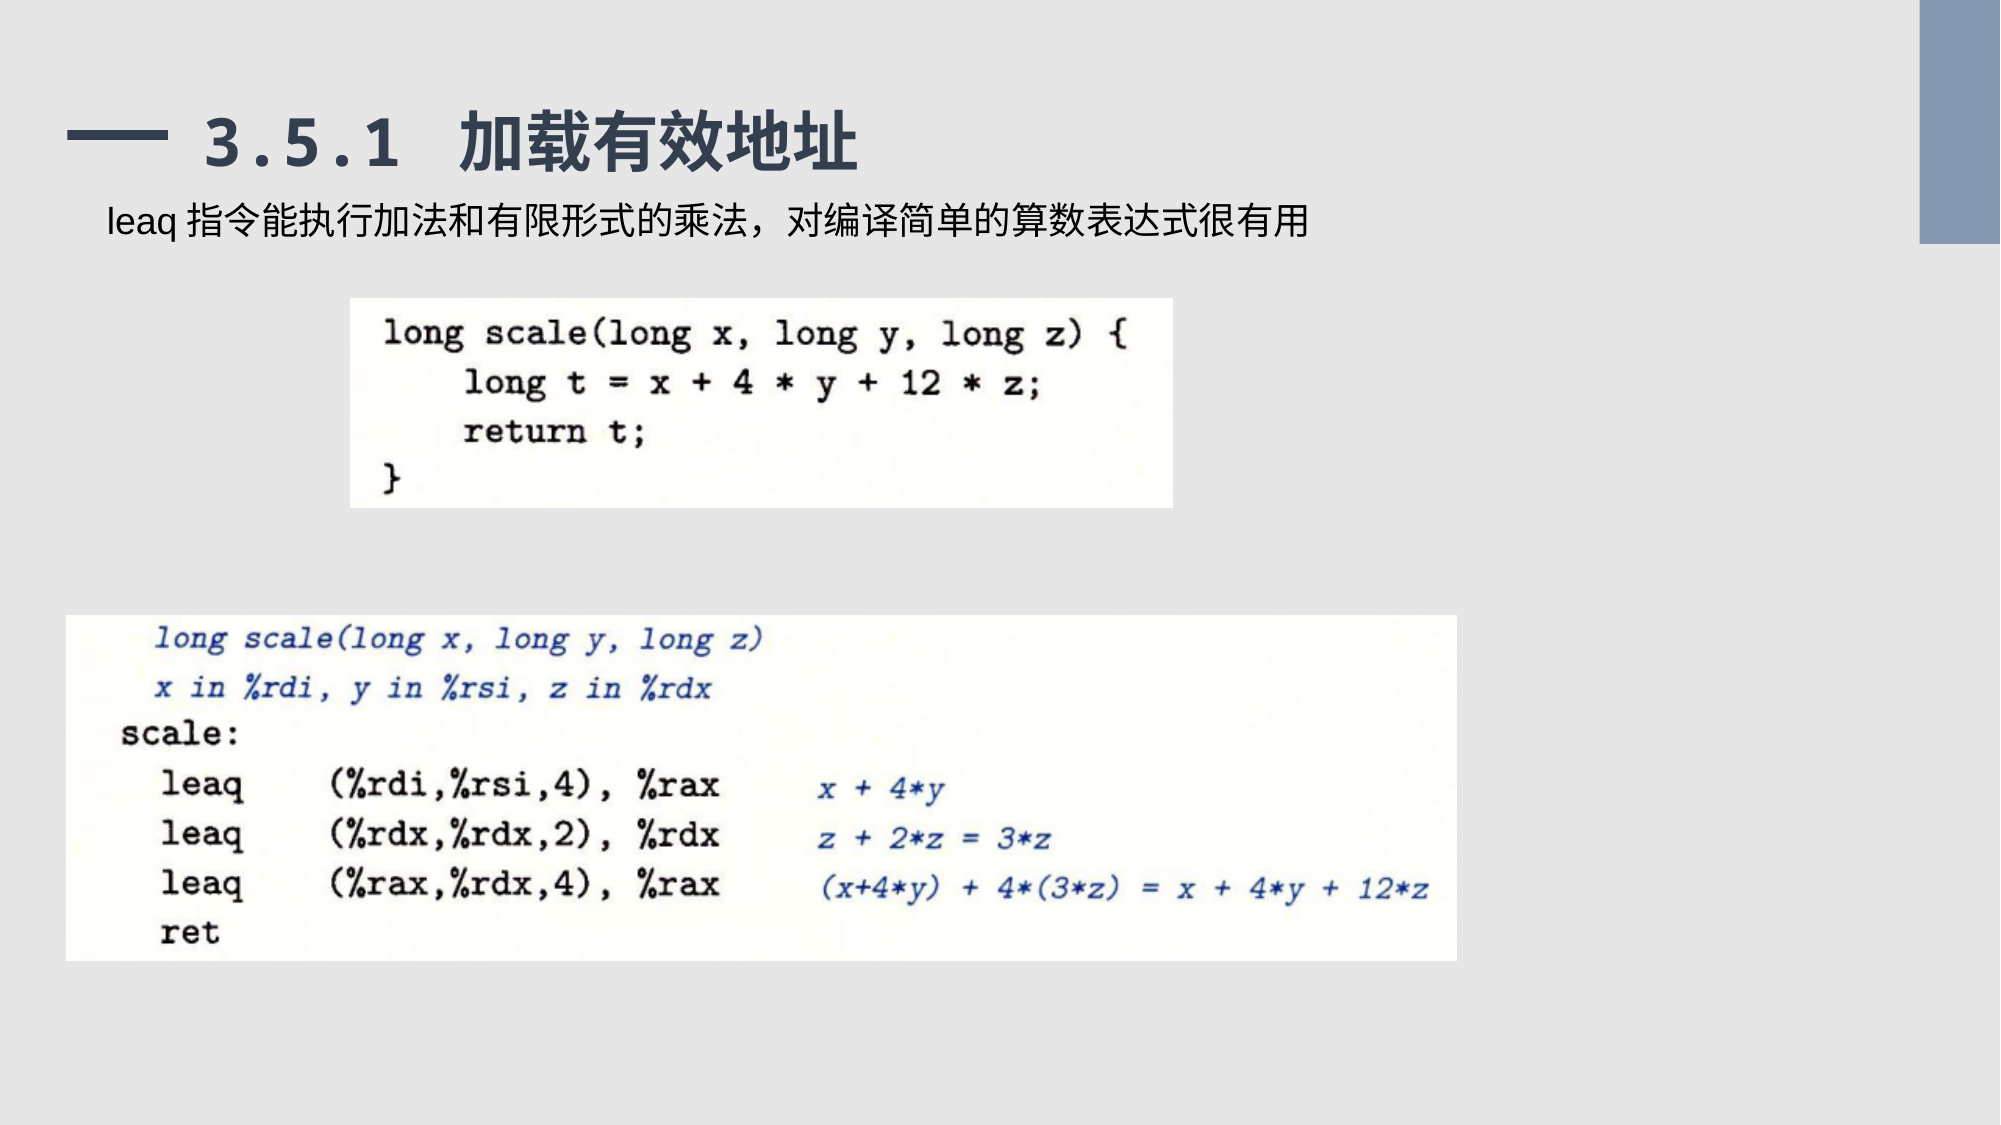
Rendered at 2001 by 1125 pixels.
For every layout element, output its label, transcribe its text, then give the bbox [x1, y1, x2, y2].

picture [350, 298, 1173, 508]
title 3.5.1 加载有效地址 [187, 99, 1823, 191]
text_box leaq指令能执行加法和有限形式的乘法，对编译简单的算数表达式很有用 [92, 190, 1326, 250]
picture [65, 615, 1457, 961]
